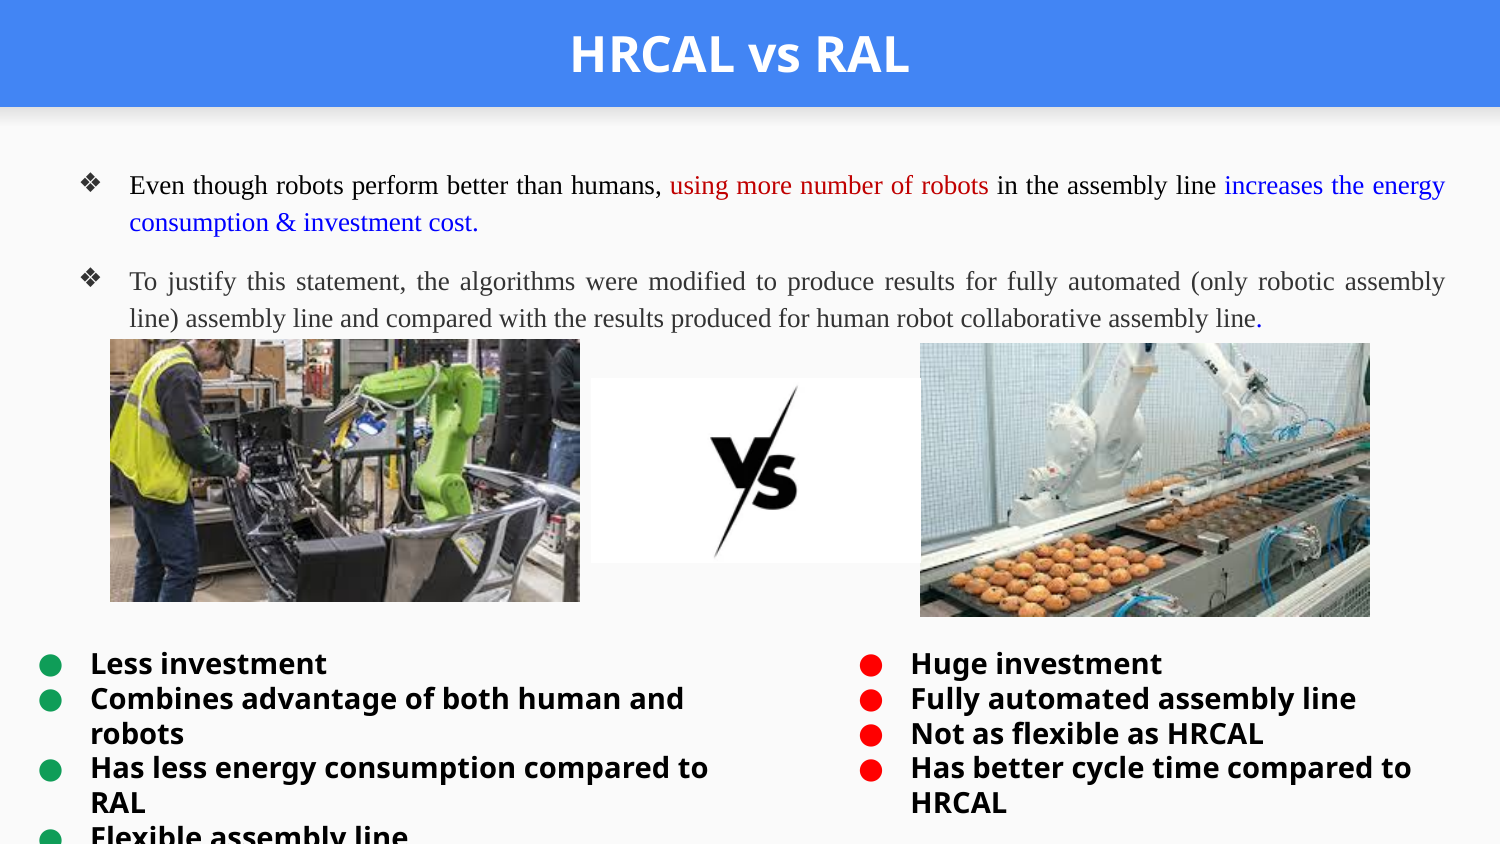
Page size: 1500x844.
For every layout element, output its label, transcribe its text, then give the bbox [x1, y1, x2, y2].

text_box Even though robots perform better than humans, using more number of robots in the assembly line increases the energy consumption & investment cost. To justify this statement, the algorithms were modified to produce results for fully automated (only robotic assembly line) assembly line and compared with the results produced for human robot collaborative assembly line. [39, 147, 1461, 348]
picture [590, 343, 1370, 618]
picture [110, 339, 580, 603]
text_box Huge investment Fully automated assembly line Not as flexible as HRCAL Has better cycle time compared to HRCAL [820, 630, 1491, 835]
text_box Less investment Combines advantage of both human and robots Has less energy consumption compared to RAL Flexible assembly line [0, 630, 746, 844]
title HRCAL vs RAL [16, 2, 1464, 102]
